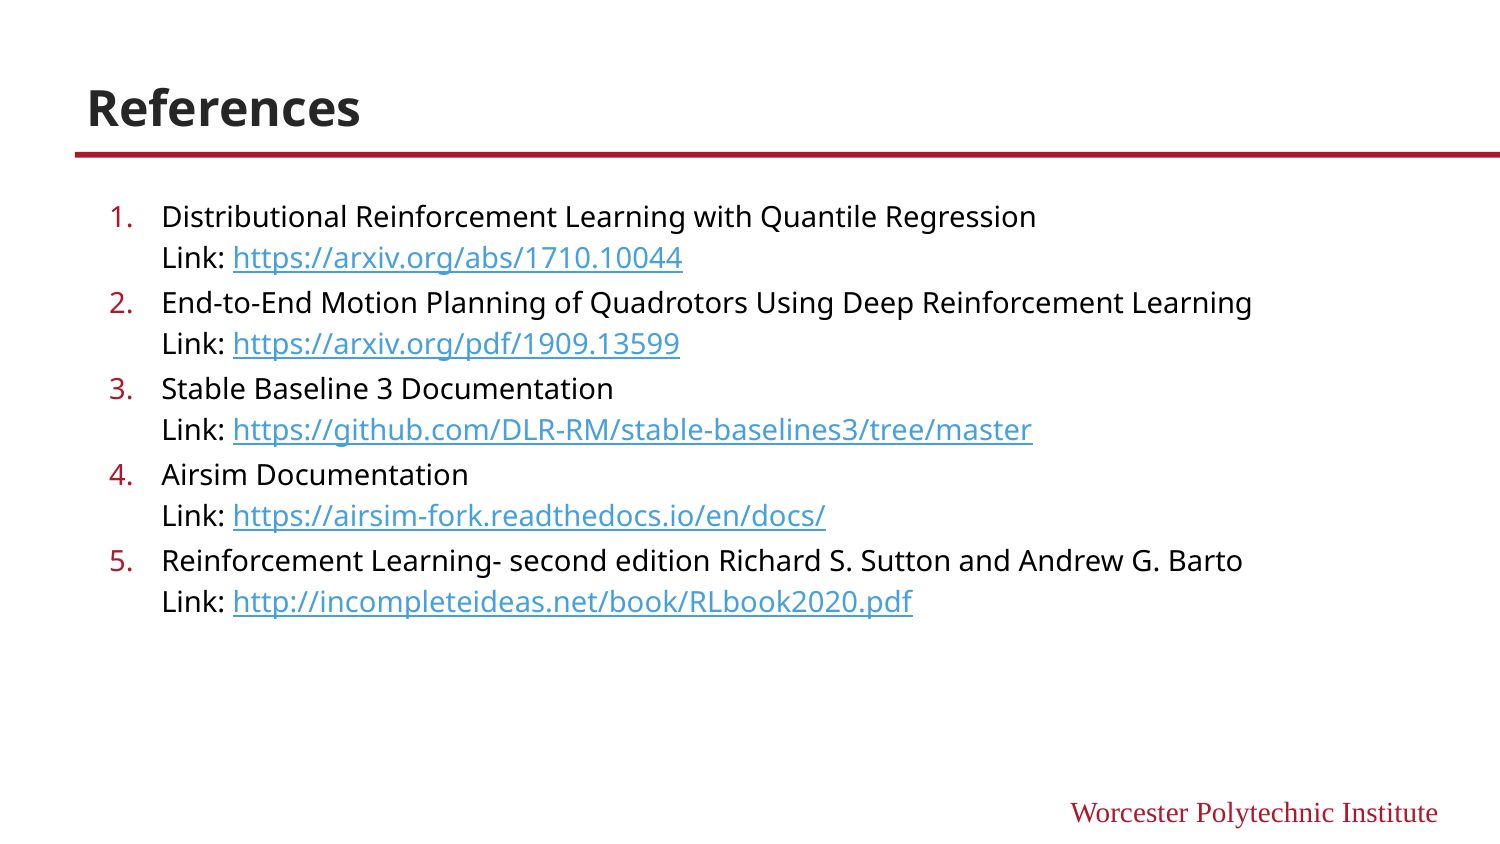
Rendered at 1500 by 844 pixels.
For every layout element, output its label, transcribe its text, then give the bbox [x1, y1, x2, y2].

title References [75, 43, 1425, 142]
list Distributional Reinforcement Learning with Quantile Regression Link: https://arxiv.org/abs/1710.10044 End-to-End Motion Planning of Quadrotors Using Deep Reinforcement Learning Link: https://arxiv.org/pdf/1909.13599 Stable Baseline 3 Documentation Link: https://github.com/DLR-RM/stable-baselines3/tree/master Airsim Documentation Link: https://airsim-fork.readthedocs.io/en/docs/ Reinforcement Learning- second edition Richard S. Sutton and Andrew G. Barto Link: http://incompleteideas.net/book/RLbook2020.pdf [75, 187, 1425, 760]
